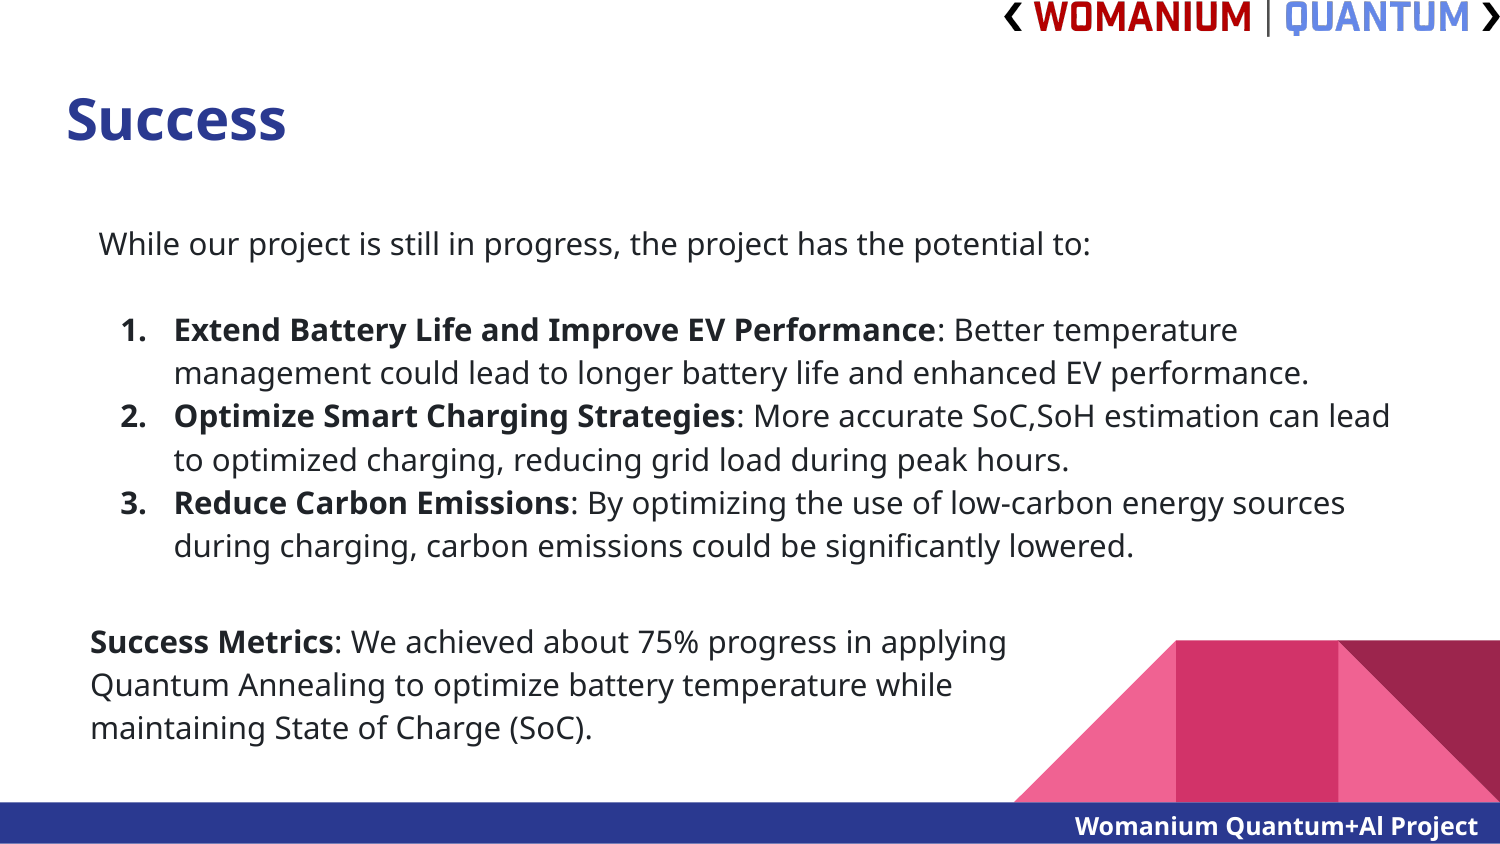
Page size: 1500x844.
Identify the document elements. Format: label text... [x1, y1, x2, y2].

text_box Womanium Quantum+Al Project [1060, 795, 1500, 844]
picture [1003, 0, 1500, 37]
title Success [51, 67, 1449, 167]
text_box While our project is still in progress, the project has the potential to: Extend Battery Life and Improve EV Performance: Better temperature management could lead to longer battery life and enhanced EV performance. Optimize Smart Charging Strategies: More accurate SoC,SoH estimation can lead to optimized charging, reducing grid load during peak hours. Reduce Carbon Emissions: By optimizing the use of low-carbon energy sources during charging, carbon emissions could be significantly lowered. [83, 203, 1422, 579]
text_box Success Metrics: We achieved about 75% progress in applying Quantum Annealing to optimize battery temperature while maintaining State of Charge (SoC). [0, 601, 1152, 761]
